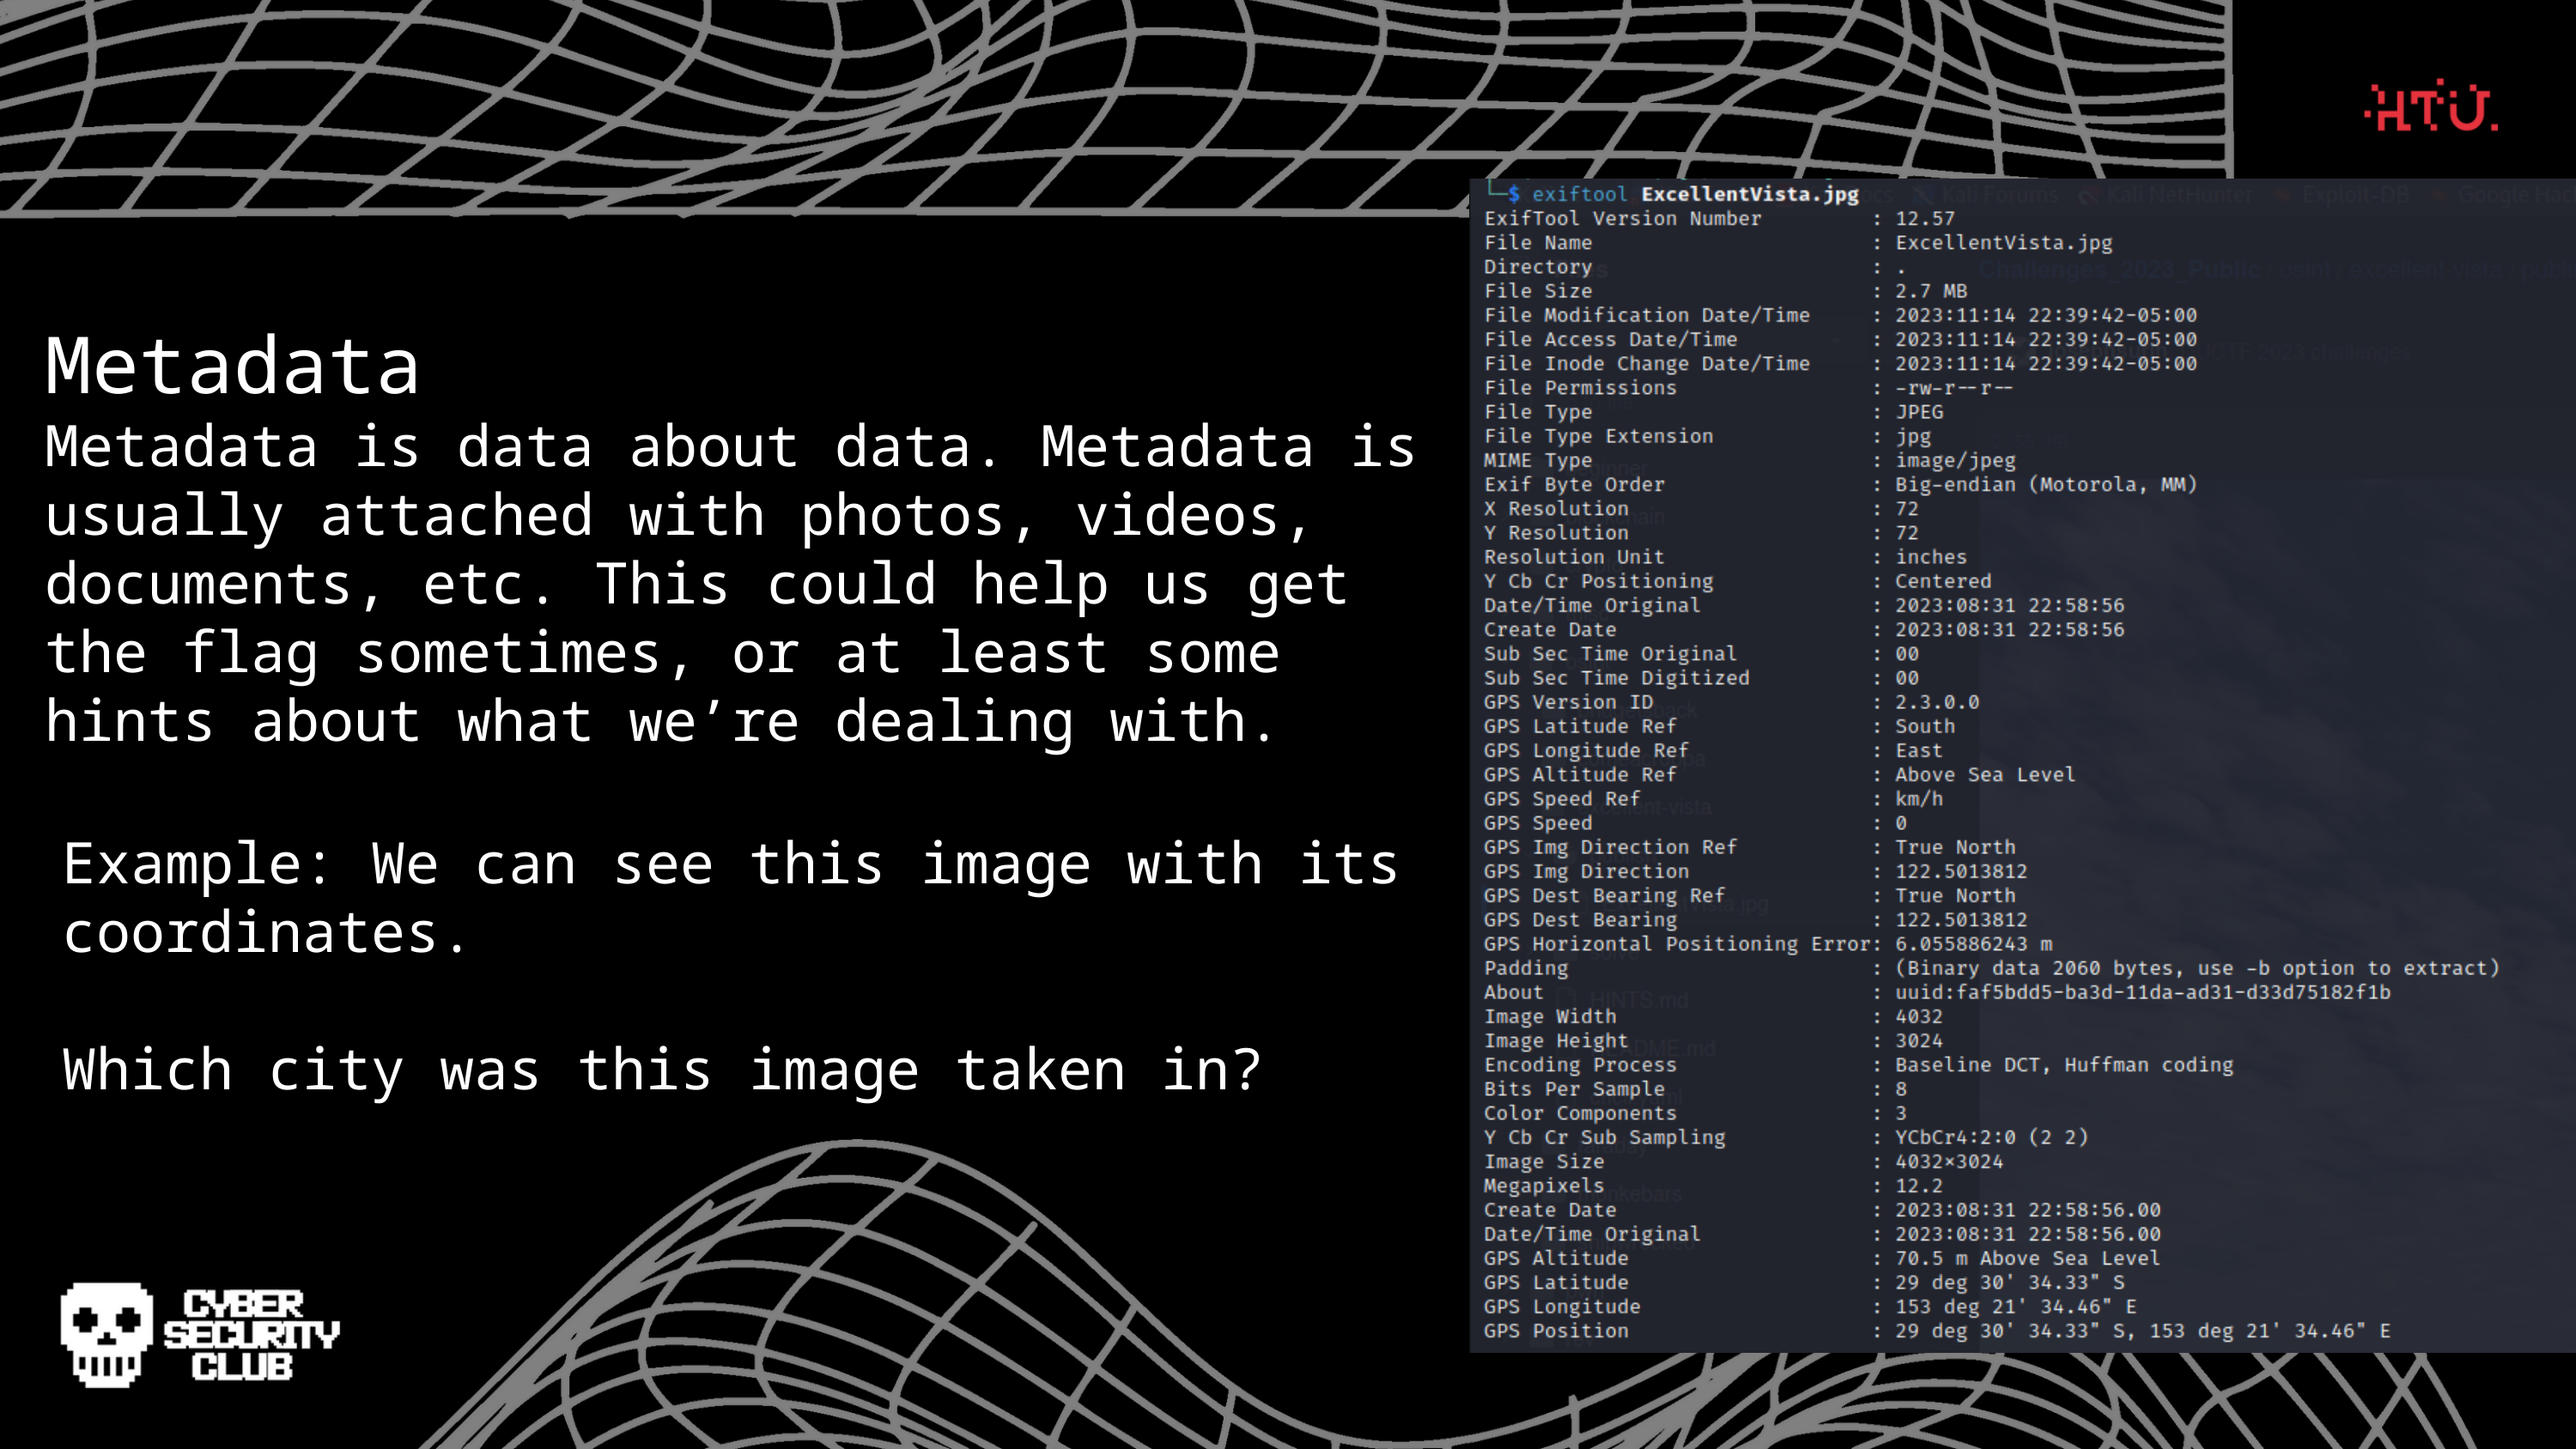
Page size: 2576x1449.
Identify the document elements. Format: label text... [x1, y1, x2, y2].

text_box [2364, 38, 2498, 172]
text_box Example: We can see this image with its coordinates. Which city was this image taken in? [49, 820, 1453, 1108]
text_box [236, 1139, 2544, 1449]
picture [1469, 179, 2576, 1354]
text_box Metadata Metadata is data about data. Metadata is usually attached with photos, videos, documents, etc. This could help us get the flag sometimes, or at least some hints about what we’re dealing with. [32, 308, 1436, 760]
text_box [0, 0, 2237, 220]
text_box [52, 1275, 344, 1392]
